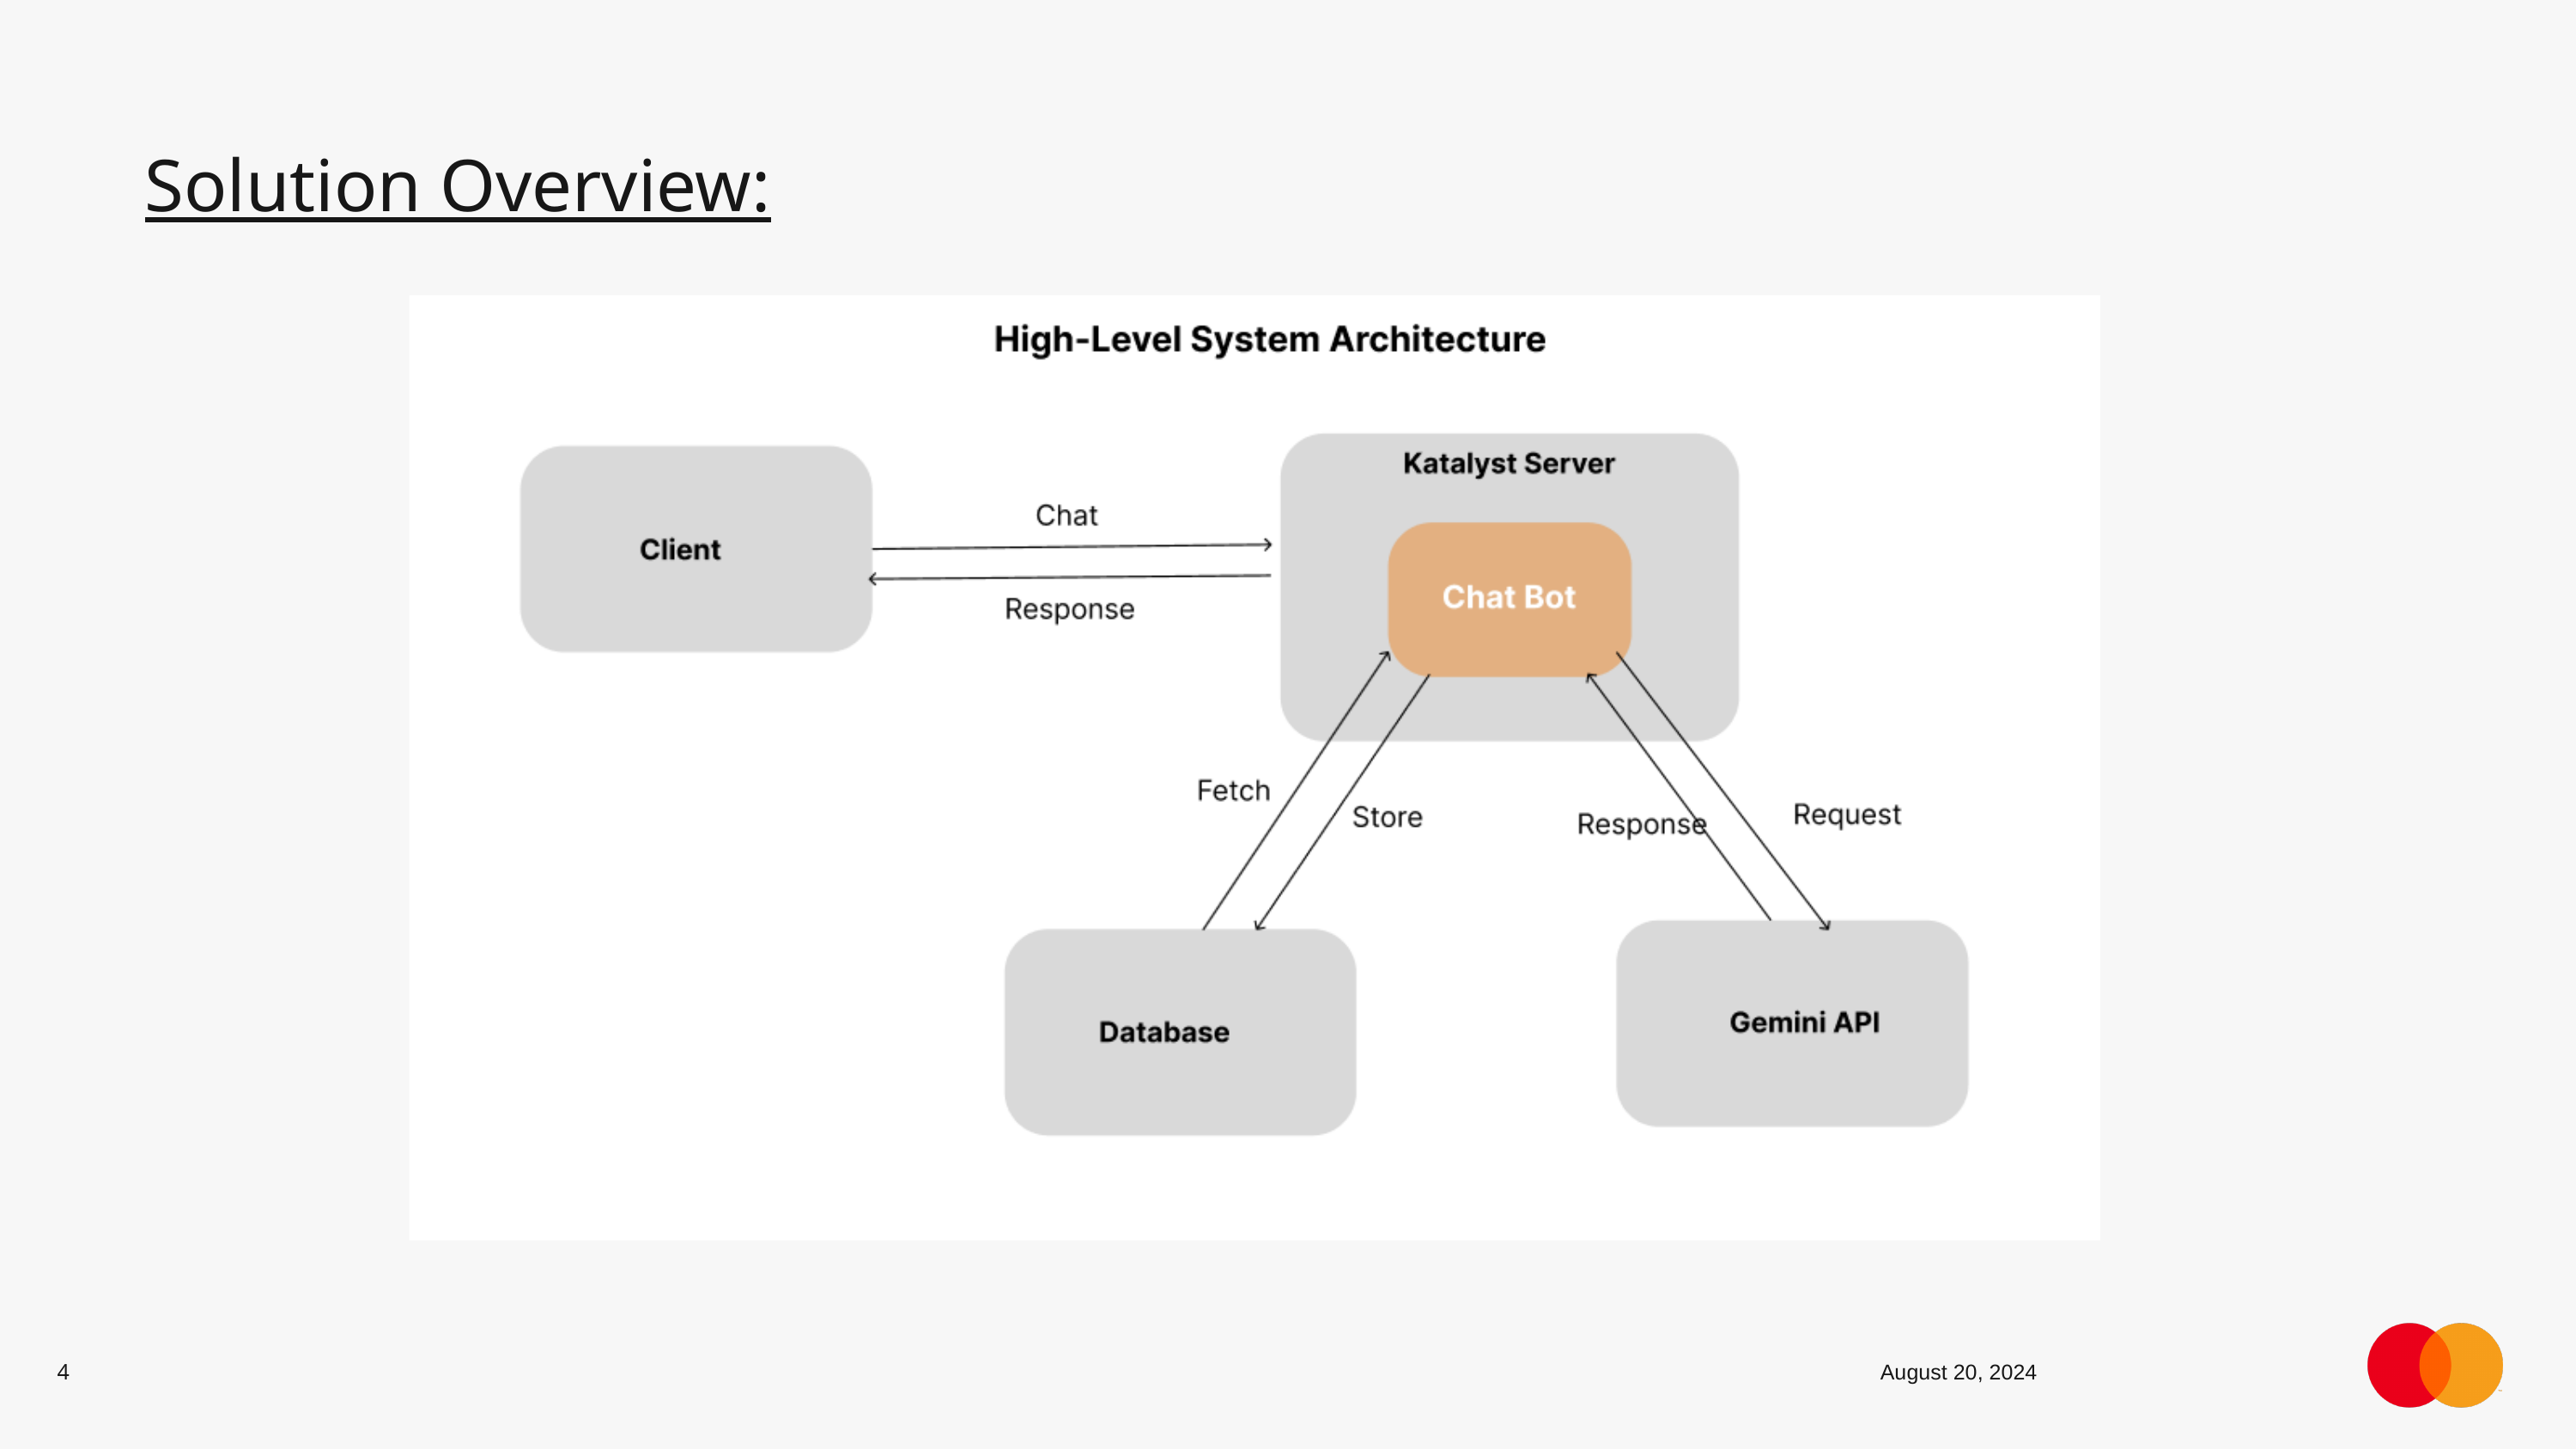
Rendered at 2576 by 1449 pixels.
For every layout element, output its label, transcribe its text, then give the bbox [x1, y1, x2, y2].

text_box 4 [57, 1358, 109, 1385]
text_box Solution Overview: [144, 149, 2440, 227]
text_box August 20, 2024 [1880, 1358, 2264, 1385]
text_box [409, 295, 2100, 1240]
text_box [2366, 1322, 2503, 1408]
